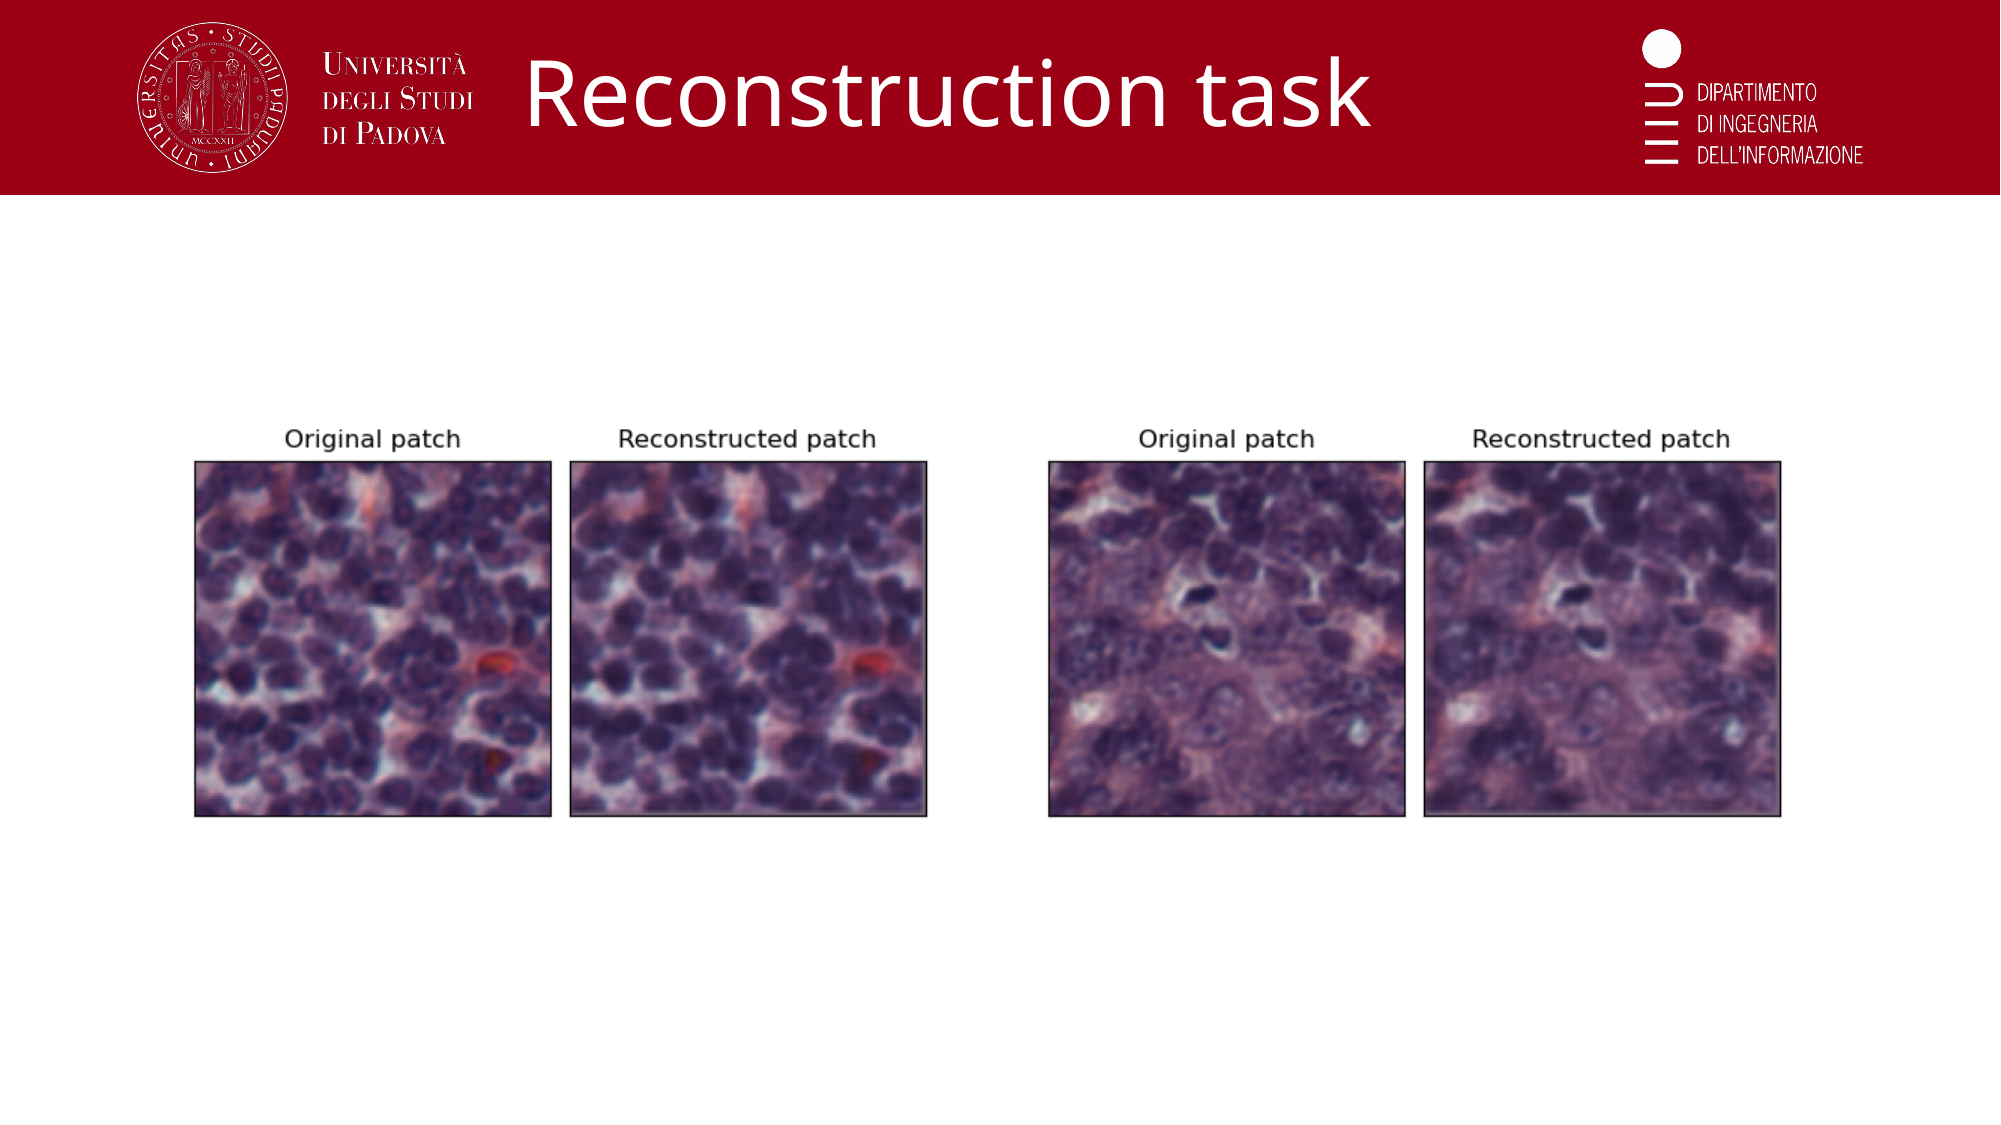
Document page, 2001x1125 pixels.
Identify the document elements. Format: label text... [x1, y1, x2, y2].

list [181, 263, 932, 1014]
picture [137, 22, 473, 173]
picture [1642, 29, 1863, 164]
picture [1035, 263, 1786, 1014]
title Reconstruction task [507, 21, 1564, 172]
